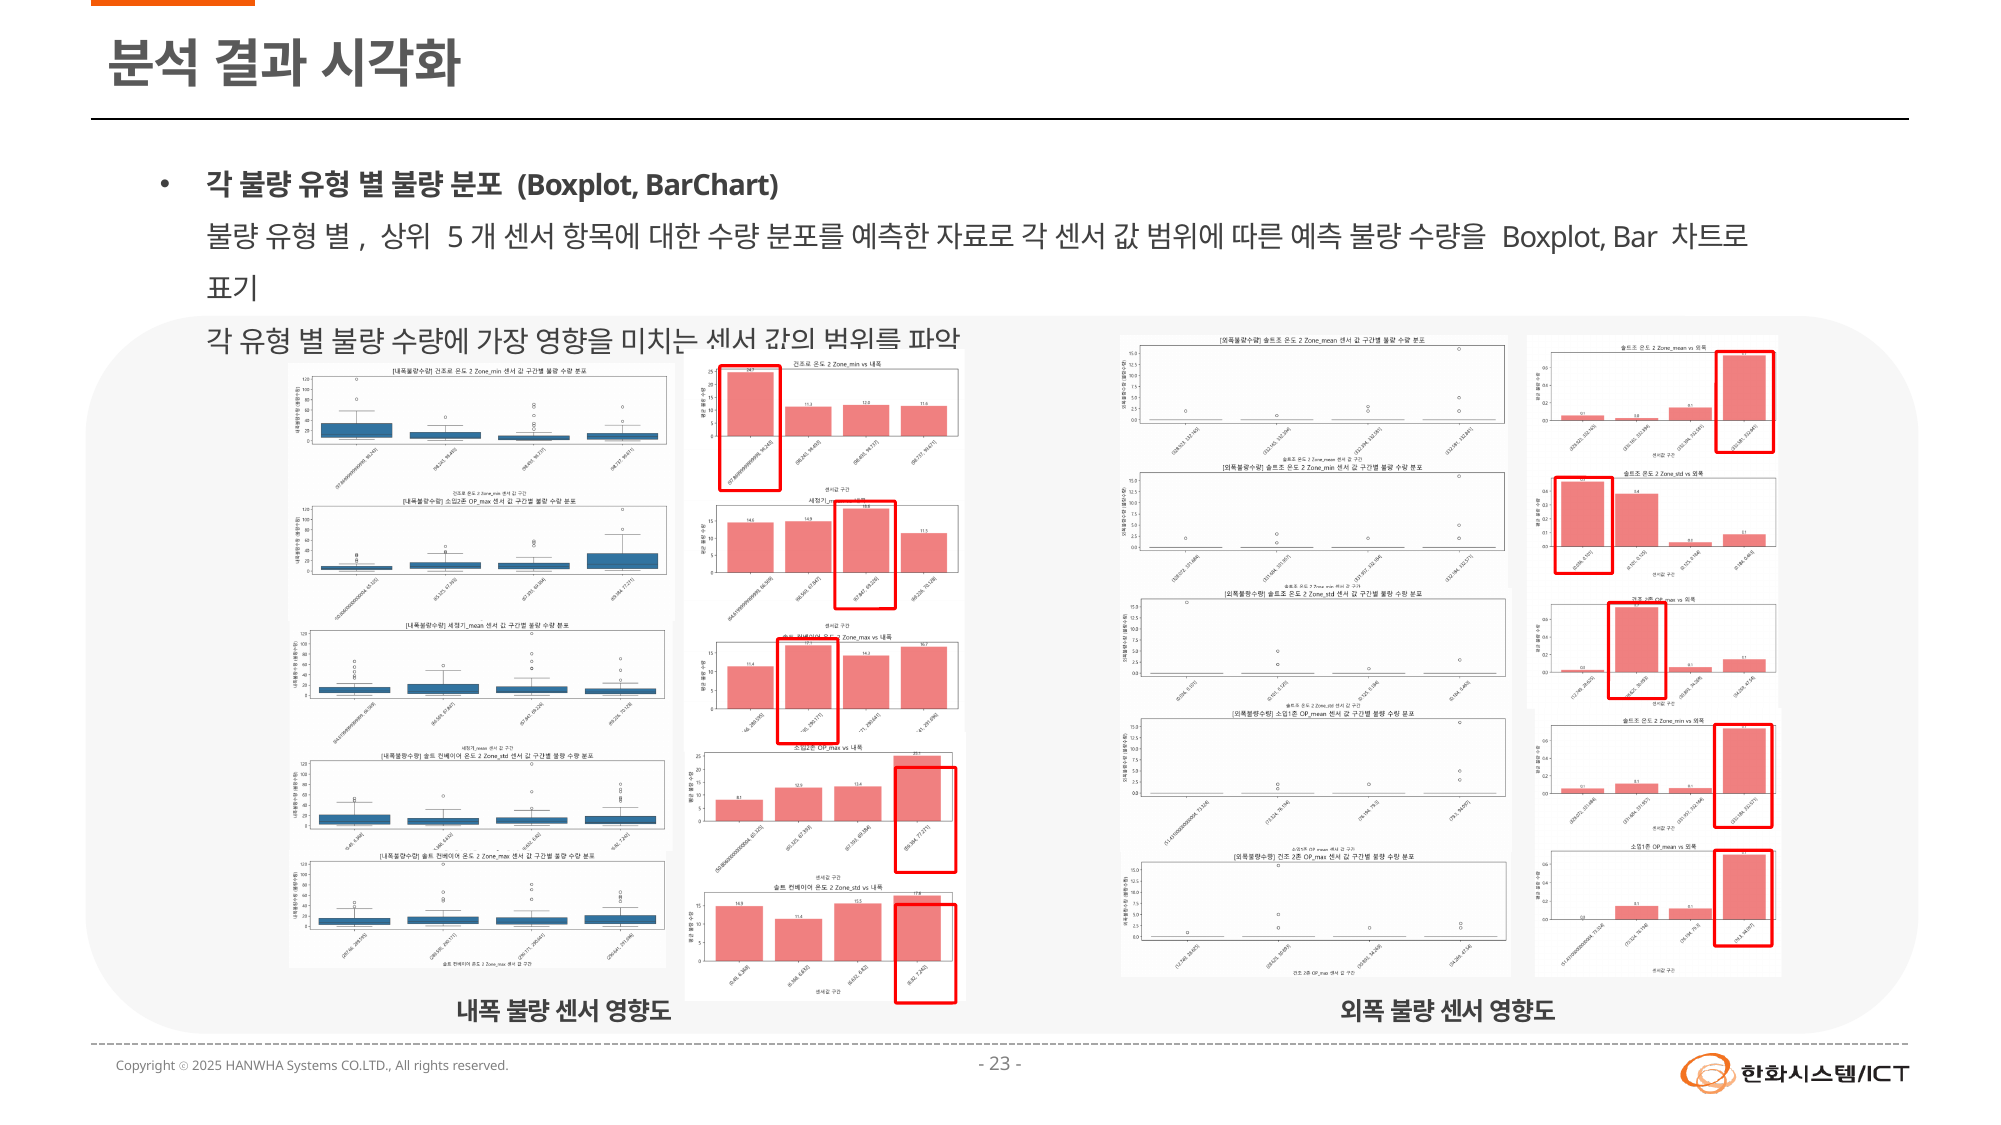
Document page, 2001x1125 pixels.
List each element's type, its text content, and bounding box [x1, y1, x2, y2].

title 분석 결과 시각화 [92, 29, 1532, 103]
text_box 외폭 불량 센서 영향도 [1325, 988, 1572, 1033]
text_box 각 불량 유형 별 불량 분포 (Boxplot, BarChart) 불량 유형 별, 상위 5개 센서 항목에 대한 수량 분포를 예측한 자료로 각 센서 값 범위에 따른 예측 불량 수량을 Boxplot, Bar 차트로 표기 각 유형 별 불량 수량에 가장 영향을 미치는 센서 값의 범위를 파악 [145, 141, 1772, 366]
text_box 내폭 불량 센서 영향도 [441, 1004, 688, 1033]
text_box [287, 348, 967, 1004]
picture [1680, 1053, 1910, 1094]
text_box [84, 314, 1920, 1036]
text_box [1120, 335, 1782, 978]
